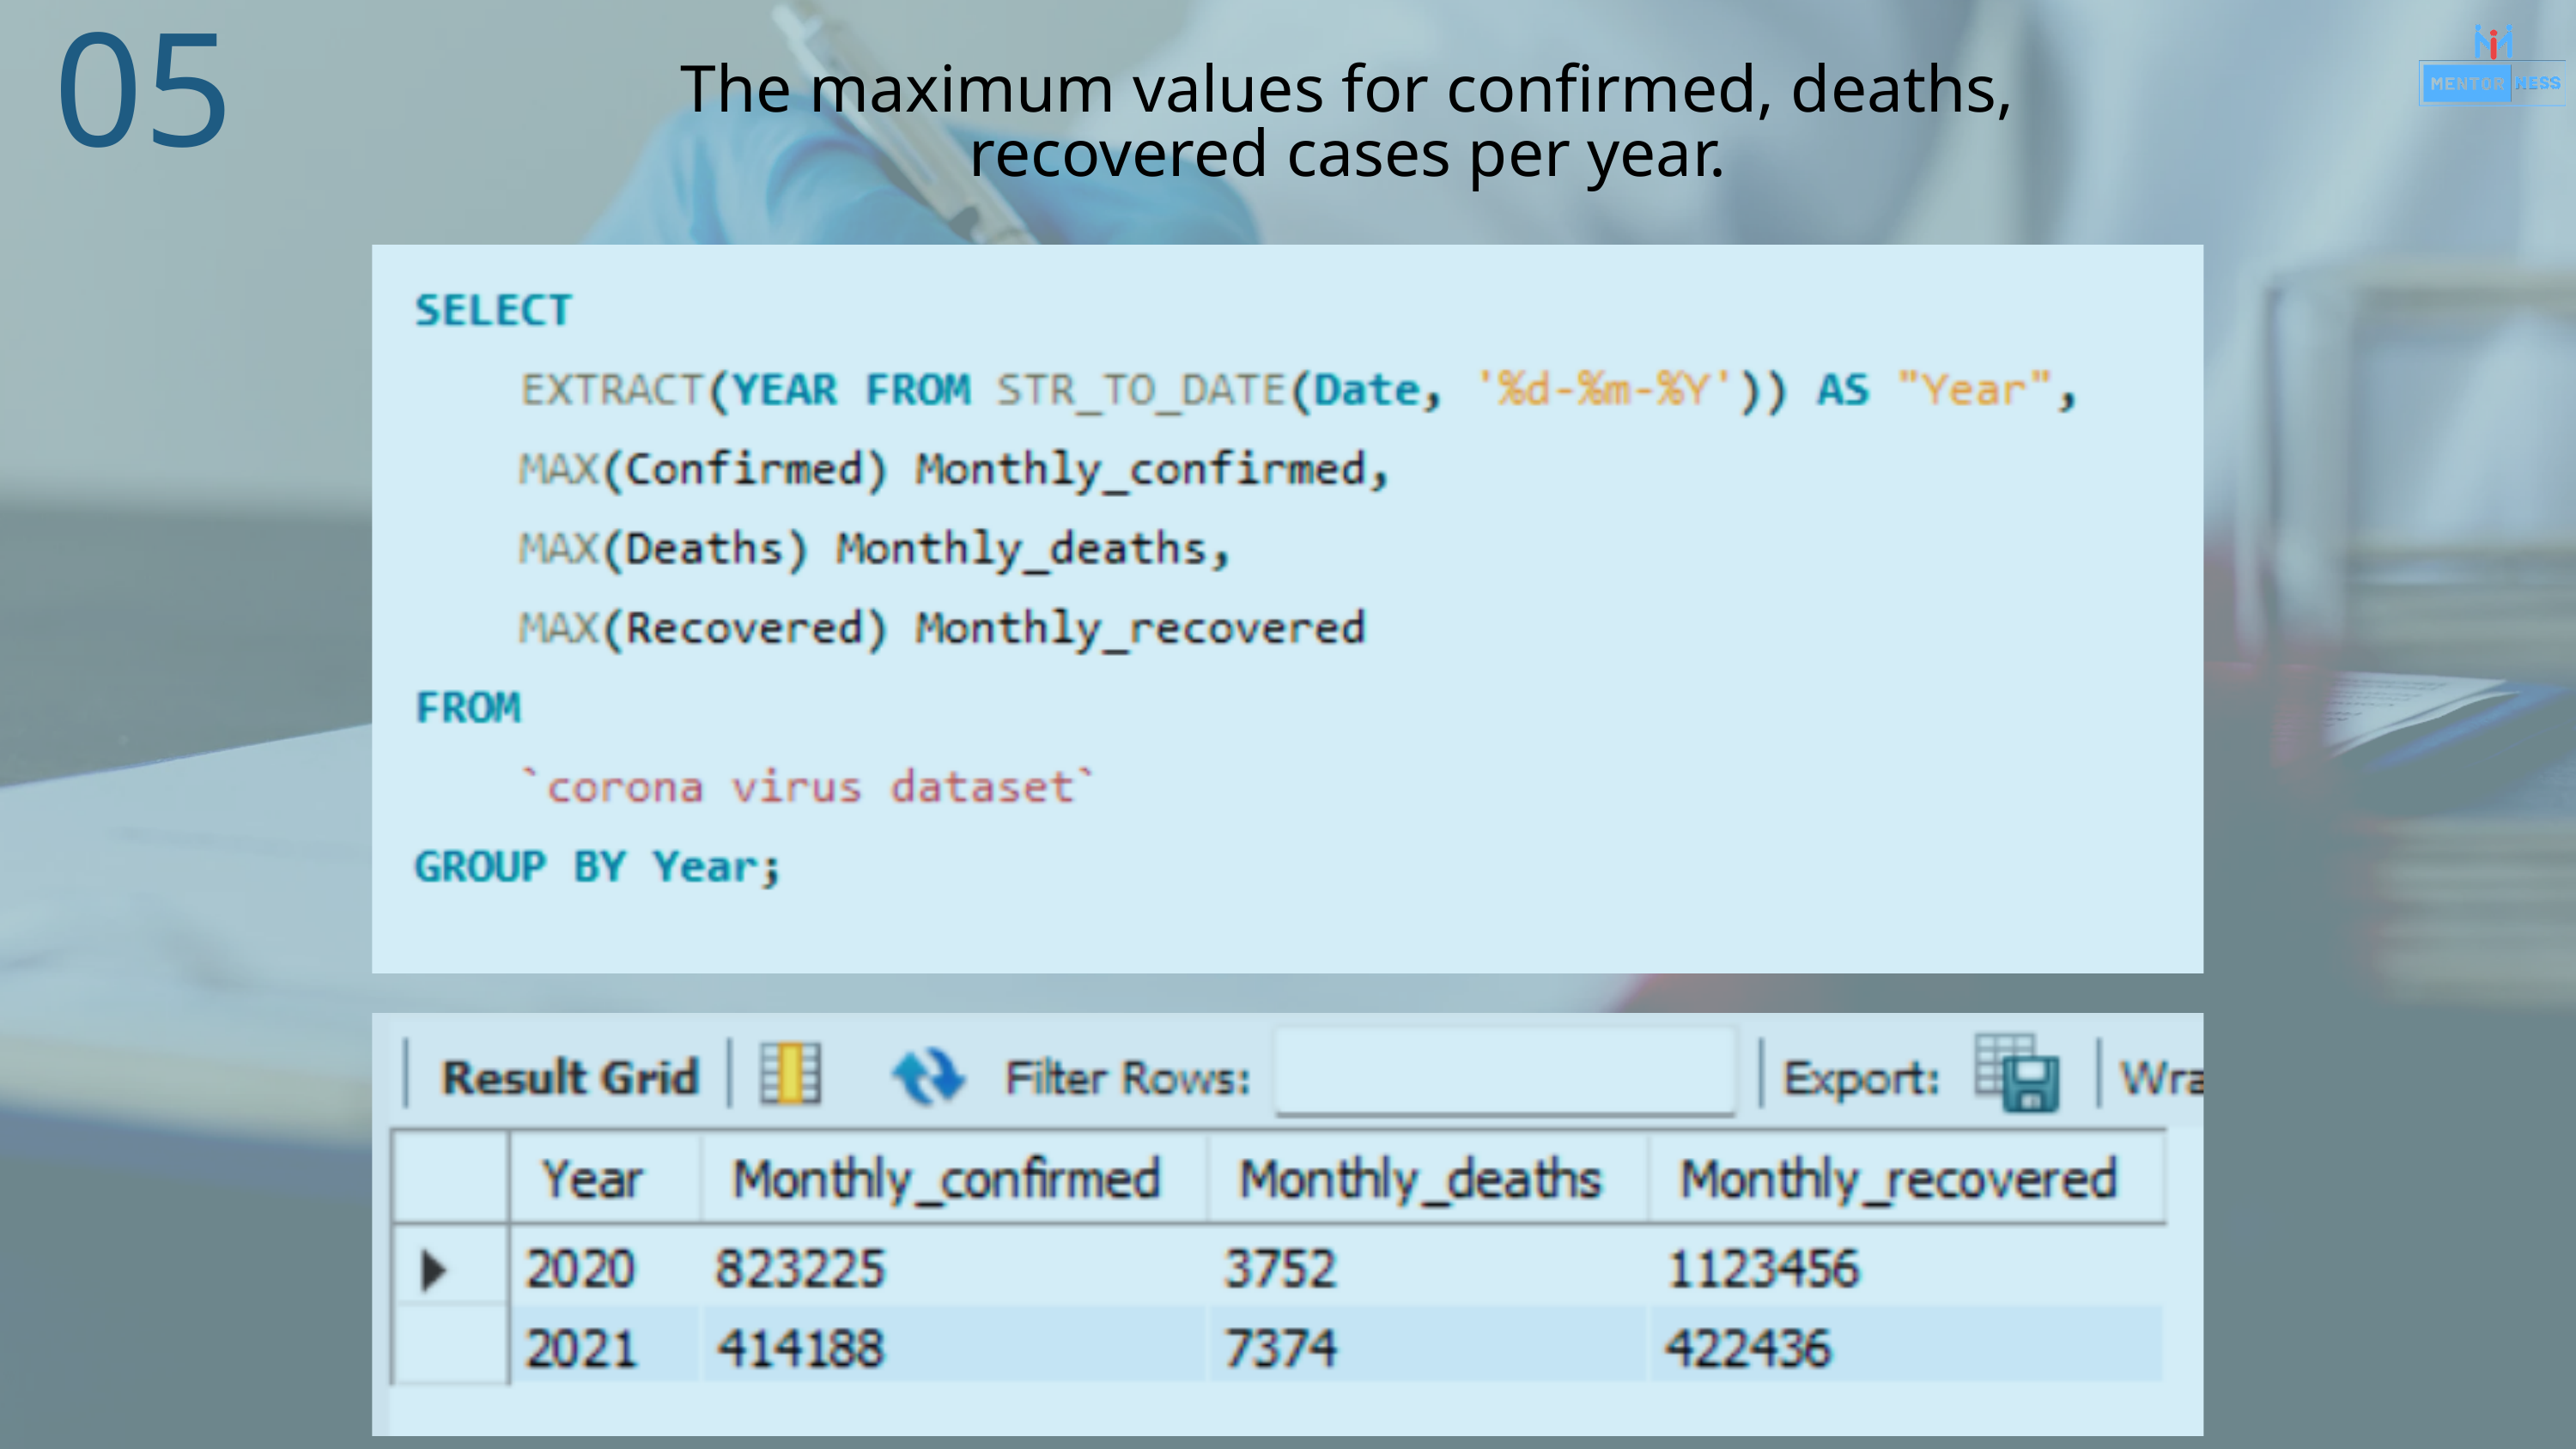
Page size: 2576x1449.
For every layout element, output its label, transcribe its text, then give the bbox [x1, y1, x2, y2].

text_box [2408, 0, 2576, 147]
text_box [372, 1013, 2204, 1436]
text_box The maximum values for confirmed, deaths, recovered cases per year. [560, 60, 2136, 190]
text_box [372, 245, 2204, 973]
text_box 05 [0, 0, 288, 179]
text_box [0, 0, 2576, 1449]
